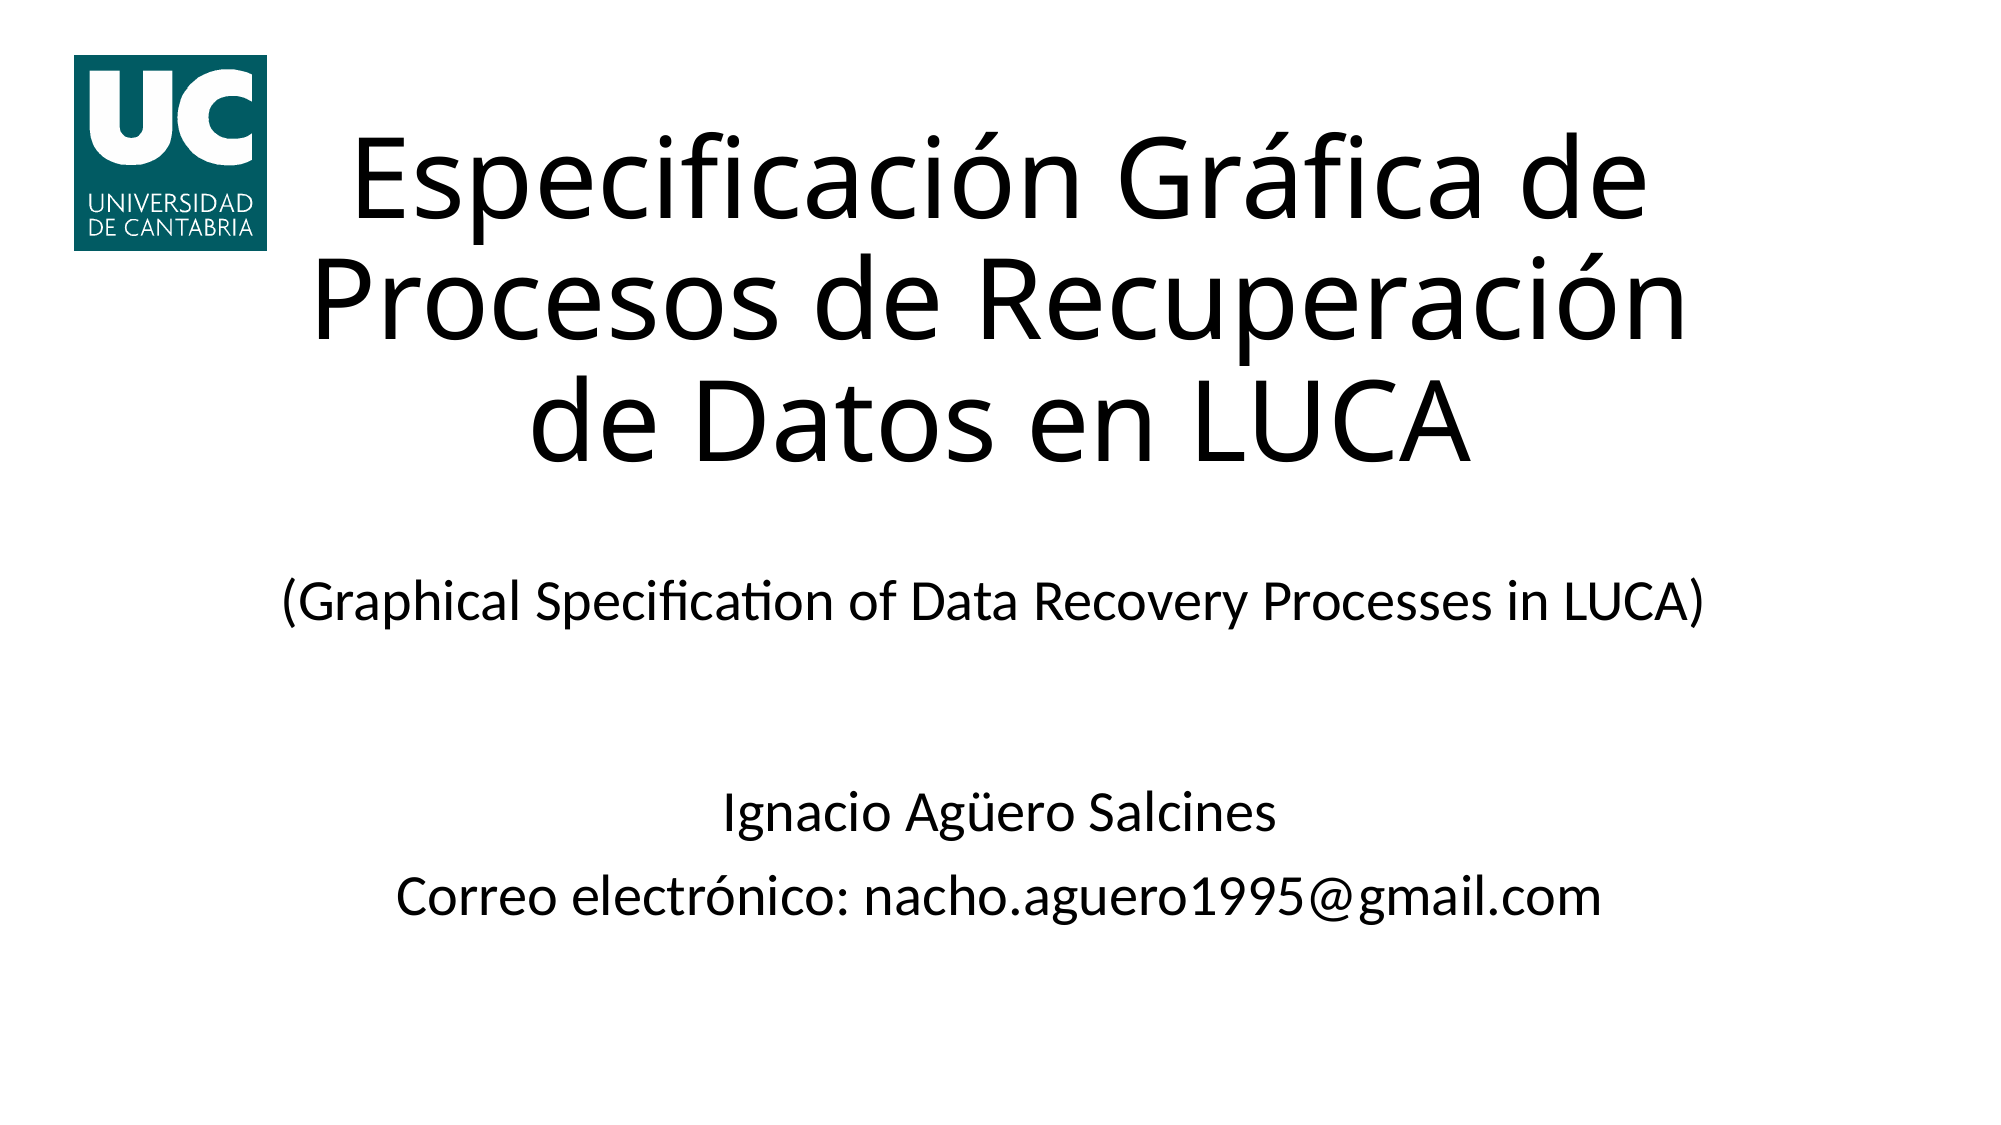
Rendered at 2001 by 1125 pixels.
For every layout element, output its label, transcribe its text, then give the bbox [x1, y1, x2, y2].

picture [74, 55, 267, 251]
list Ignacio Agüero Salcines Correo electrónico: nacho.aguero1995@gmail.com [137, 773, 1863, 1014]
text_box Especificación Gráfica de Procesos de Recuperación de Datos en LUCA [249, 107, 1750, 500]
text_box (Graphical Specification of Data Recovery Processes in LUCA) [249, 562, 1750, 652]
